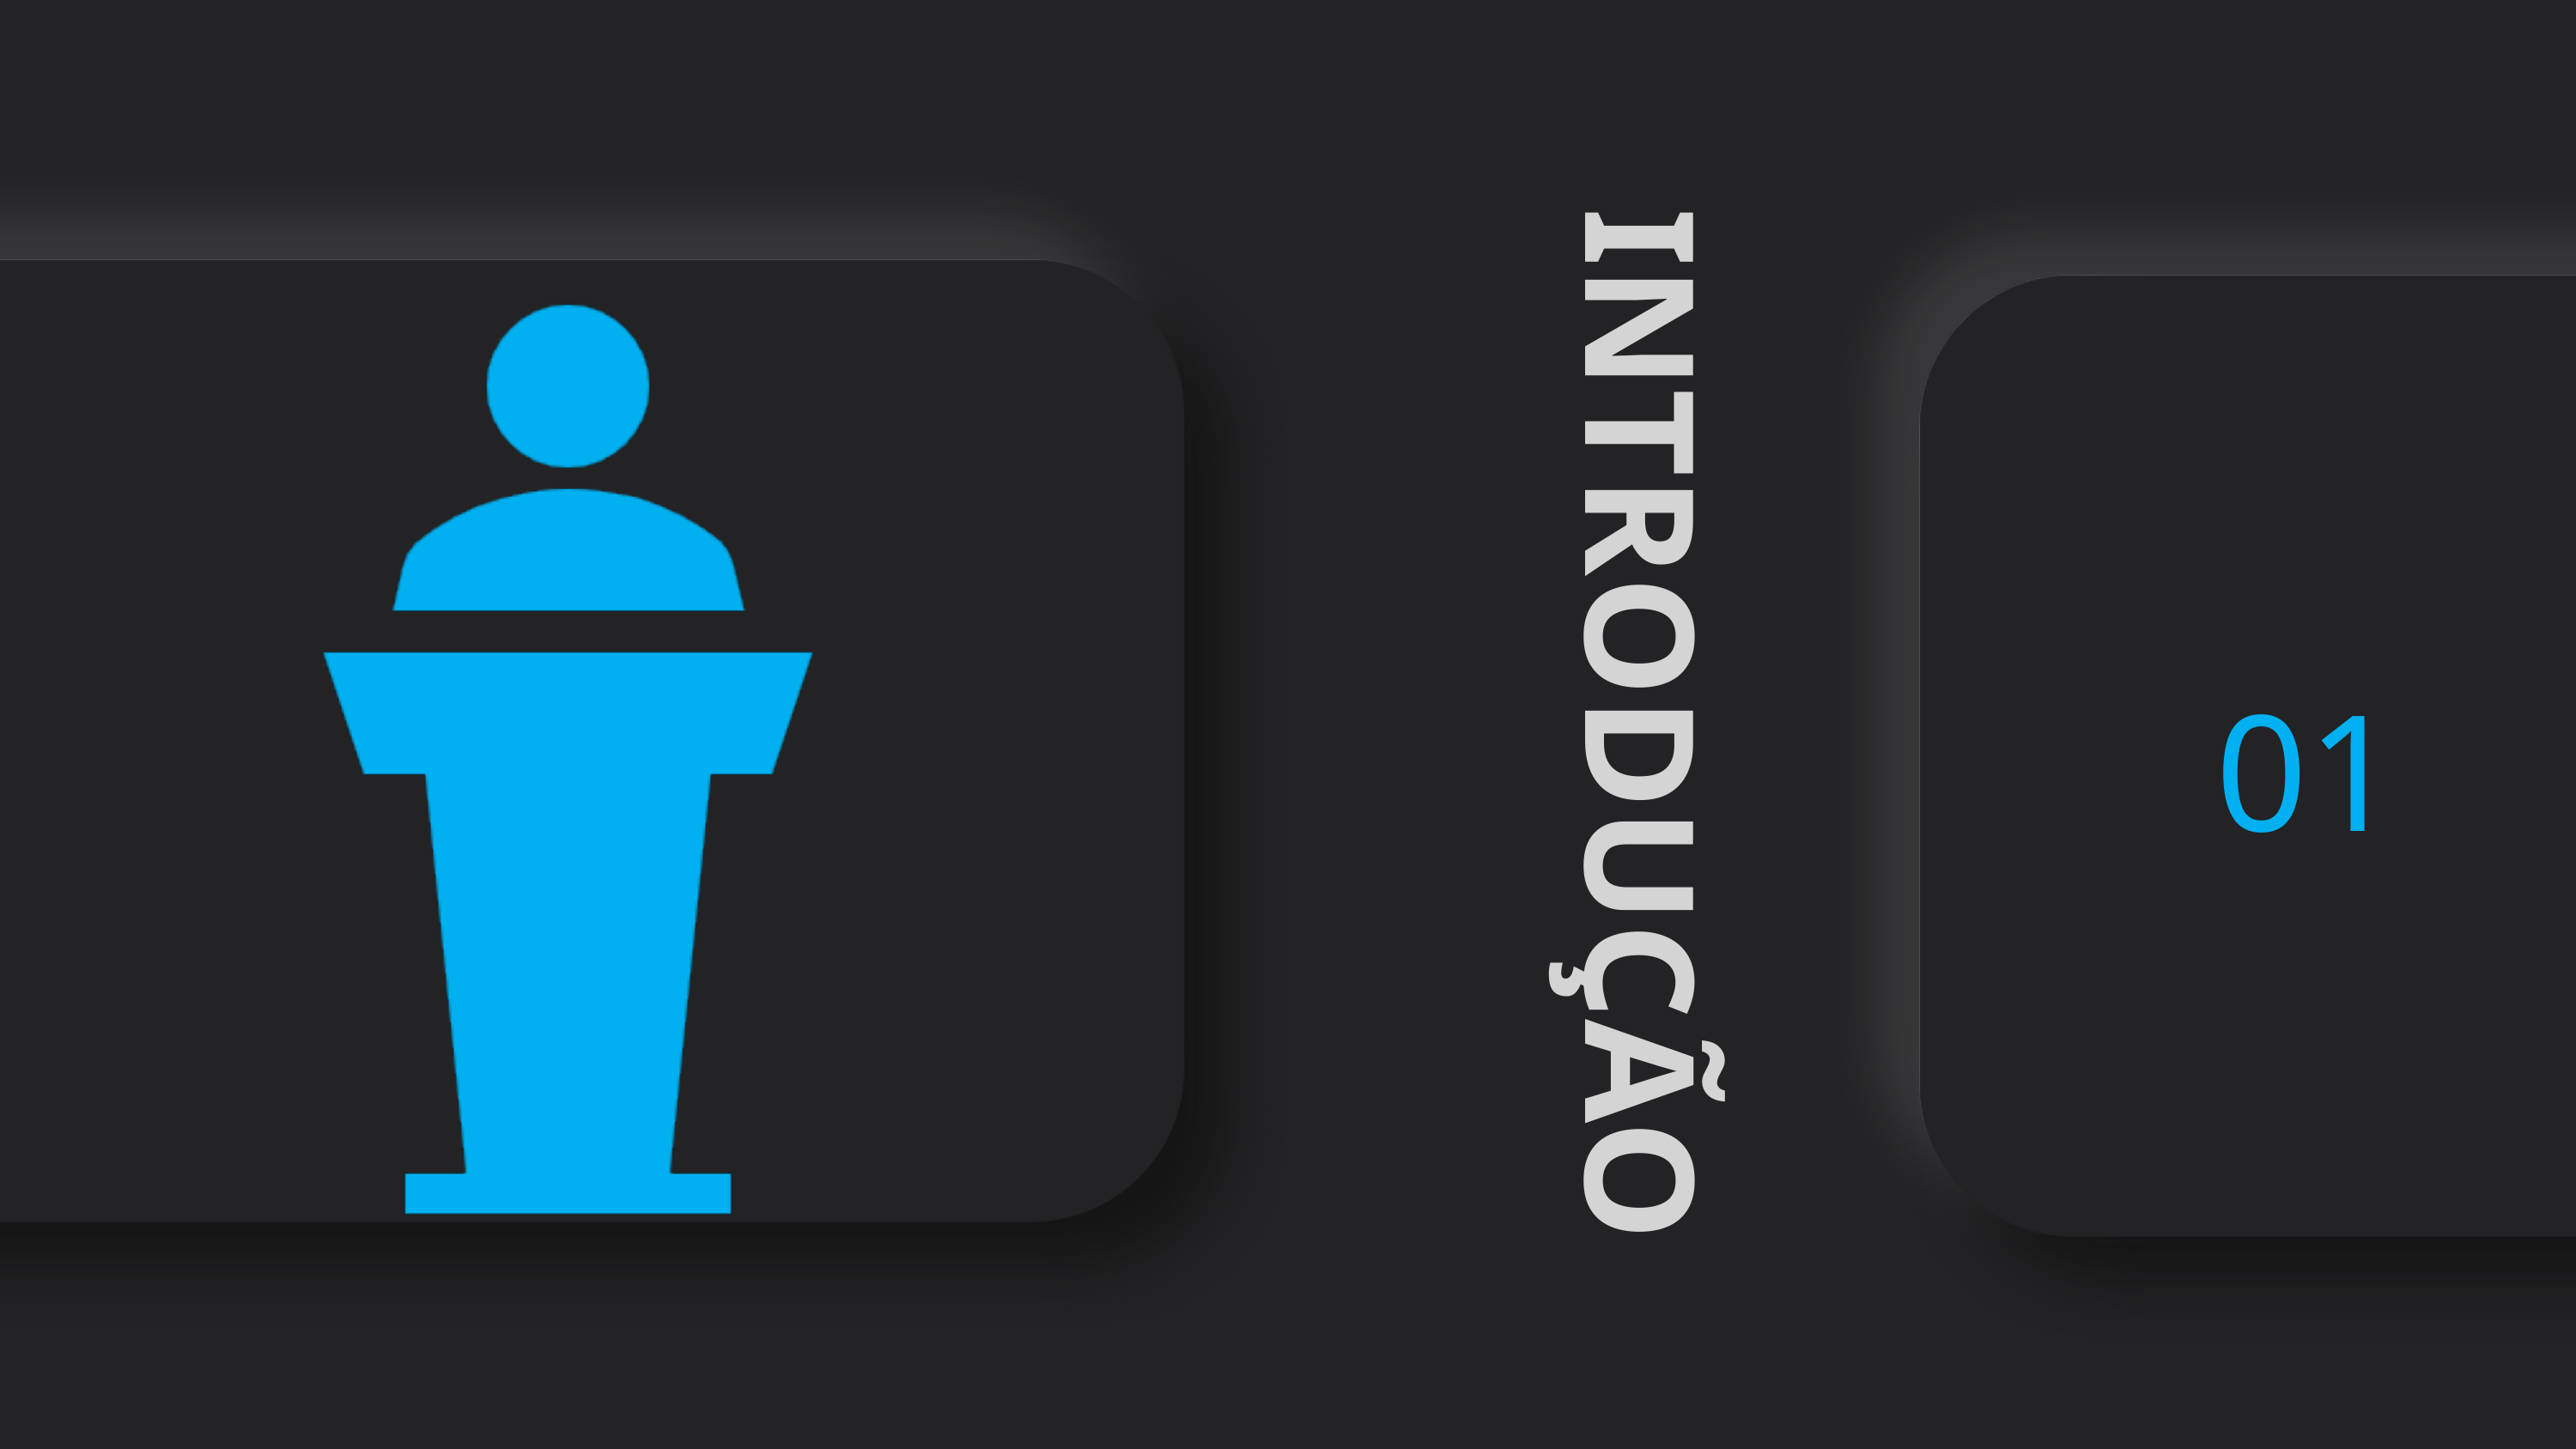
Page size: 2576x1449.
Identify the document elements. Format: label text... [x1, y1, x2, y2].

picture [0, 165, 1289, 1325]
text_box INTRODUÇÃO [1555, 144, 1781, 1304]
picture [1825, 179, 2576, 1340]
